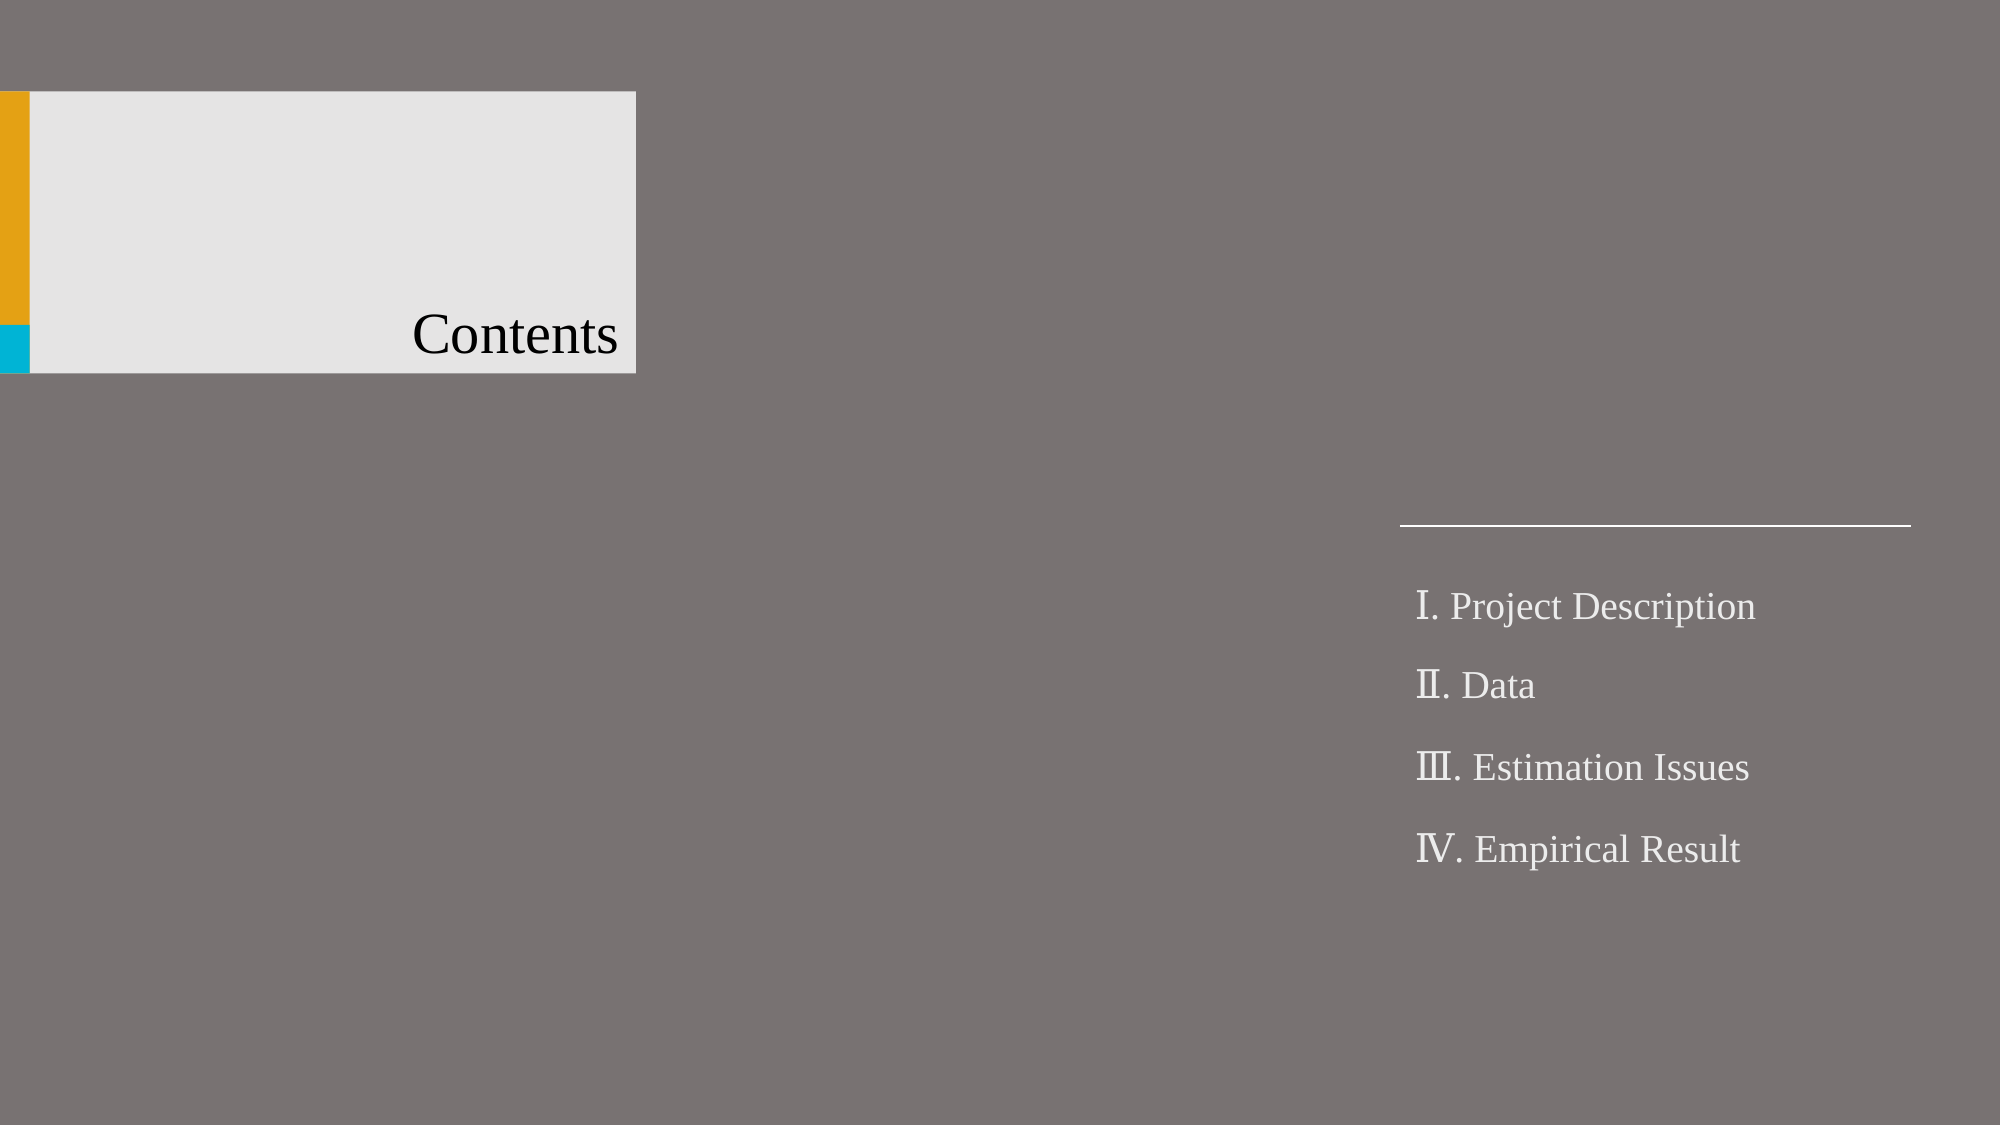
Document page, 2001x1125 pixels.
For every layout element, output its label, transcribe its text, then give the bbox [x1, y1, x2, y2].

text_box [31, 90, 637, 374]
text_box Ⅳ. Empirical Result [1400, 815, 1920, 879]
text_box Contents [397, 287, 1059, 373]
text_box Ⅲ. Estimation Issues [1400, 733, 1860, 796]
text_box Ⅱ. Data [1400, 651, 1860, 714]
text_box [0, 324, 31, 374]
text_box Ⅰ. Project Description [1400, 572, 1934, 636]
text_box [0, 90, 31, 324]
